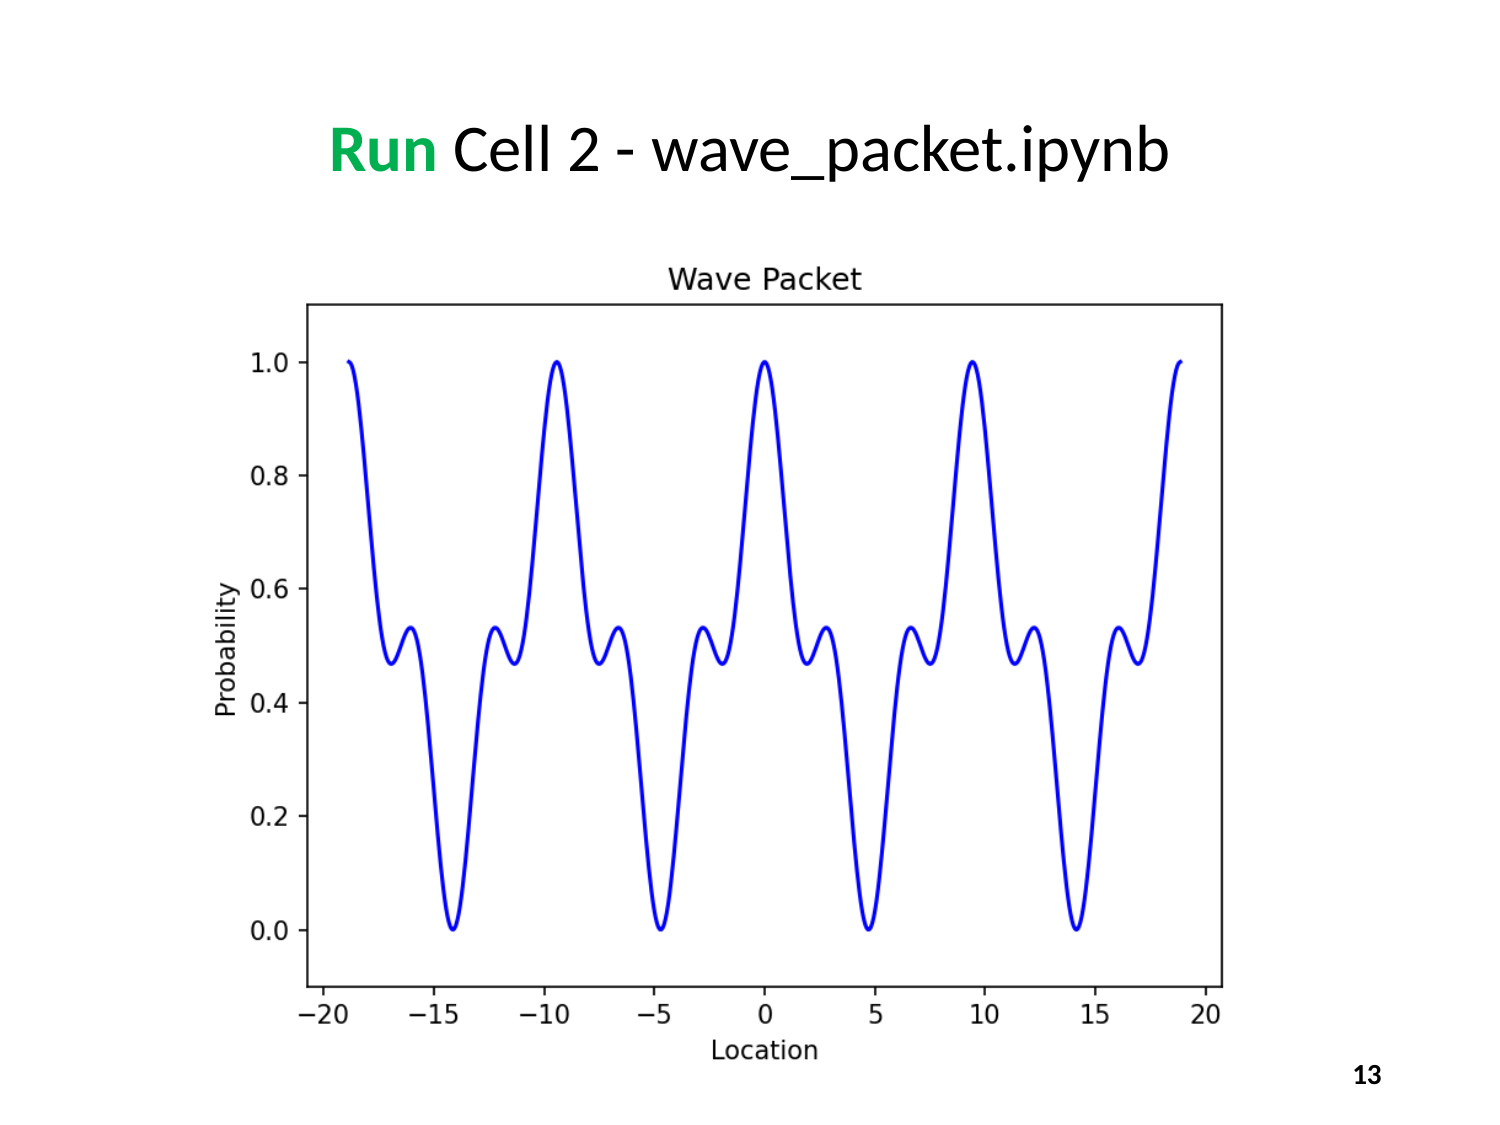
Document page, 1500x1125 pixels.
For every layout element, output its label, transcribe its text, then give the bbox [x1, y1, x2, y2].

picture [160, 199, 1340, 1084]
title Run Cell 2 - wave_packet.ipynb [103, 59, 1397, 241]
slide_number 13 [1059, 1042, 1397, 1103]
